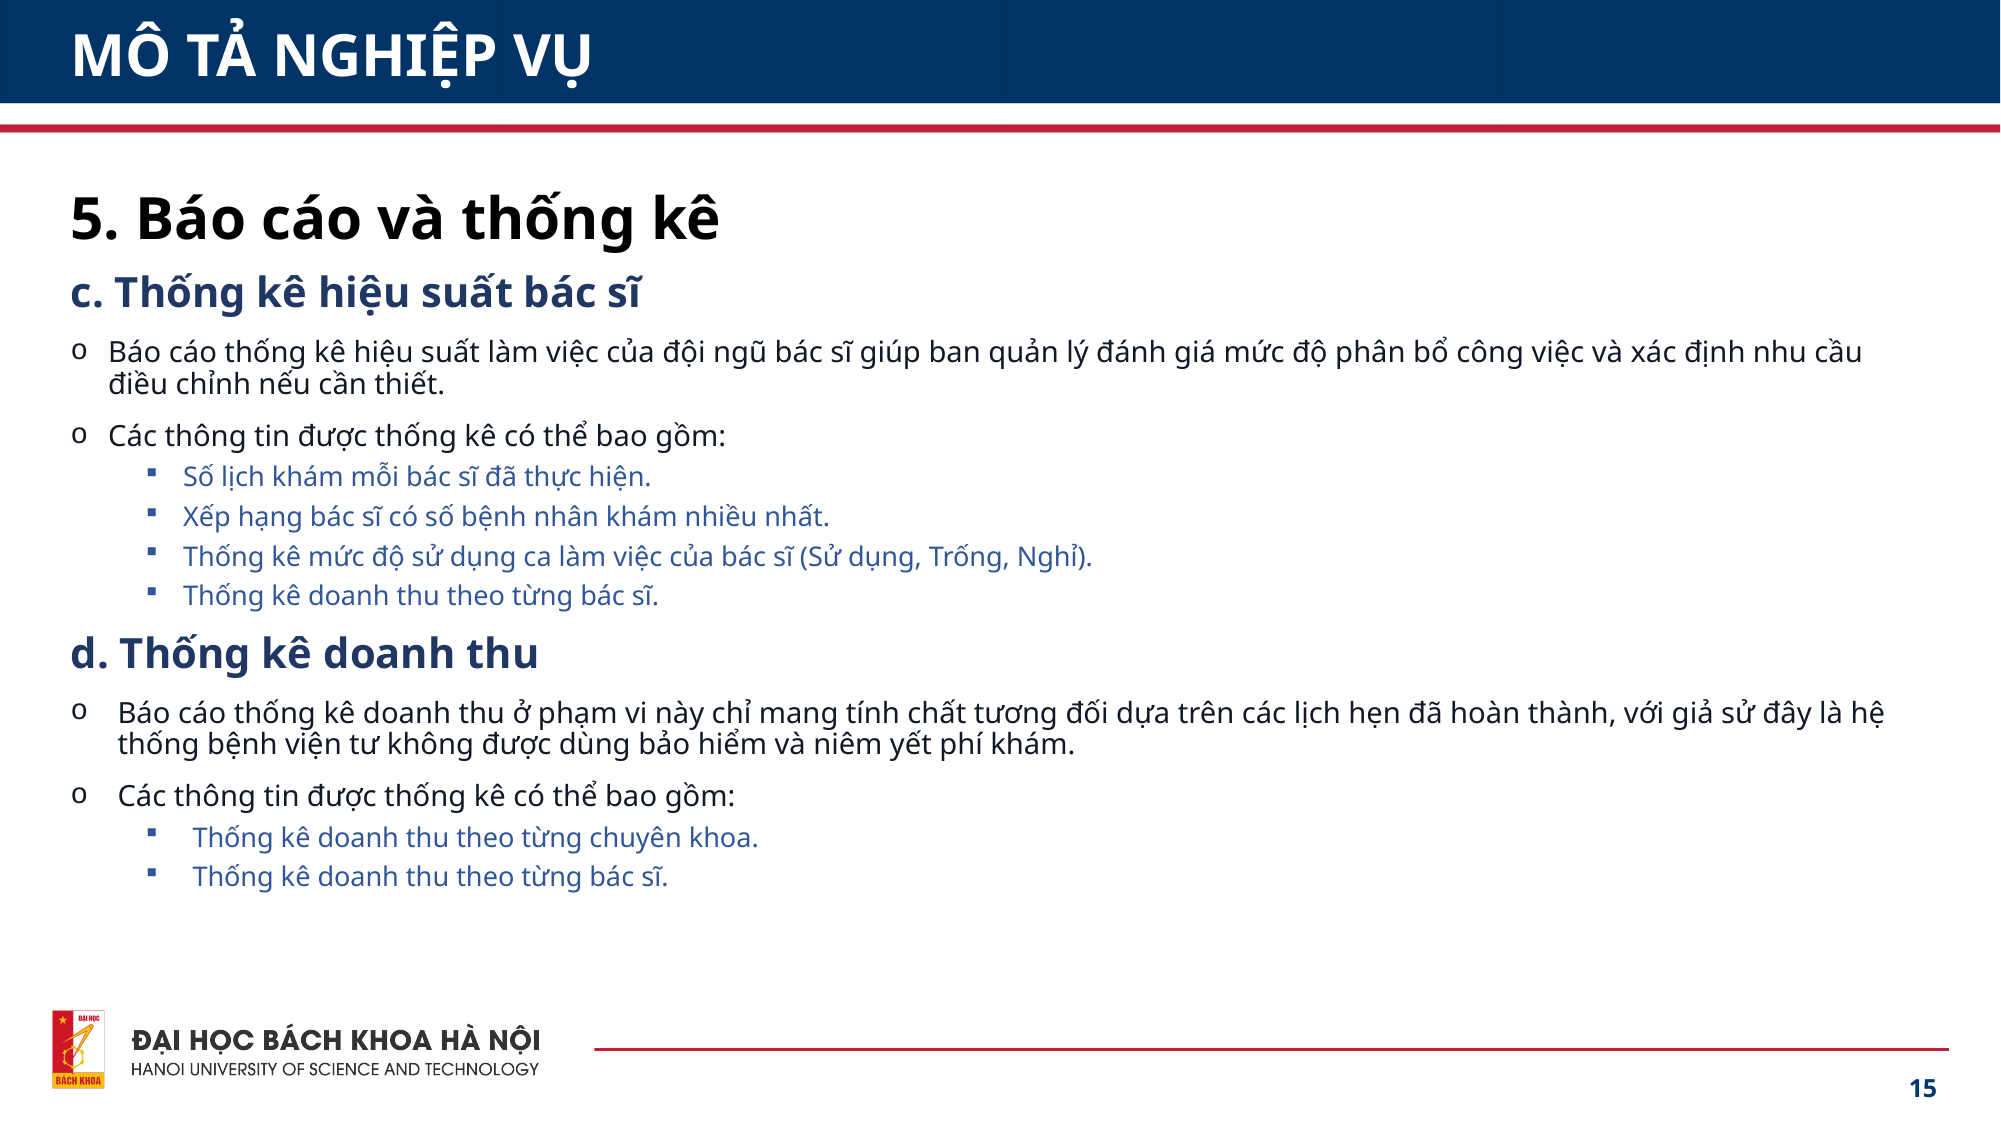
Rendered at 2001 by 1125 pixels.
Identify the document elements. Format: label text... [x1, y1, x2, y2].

picture [0, 0, 2001, 1125]
slide_number 15 [1502, 1065, 1953, 1125]
list 5. Báo cáo và thống kê c. Thống kê hiệu suất bác sĩ Báo cáo thống kê hiệu suất làm việc của đội ngũ bác sĩ giúp ban quản lý đánh giá mức độ phân bổ công việc và xác định nhu cầu điều chỉnh nếu cần thiết. Các thông tin được thống kê có thể bao gồm: Số lịch khám mỗi bác sĩ đã thực hiện. Xếp hạng bác sĩ có số bệnh nhân khám nhiều nhất. Thống kê mức độ sử dụng ca làm việc của bác sĩ (Sử dụng, Trống, Nghỉ). Thống kê doanh thu theo từng bác sĩ. d. Thống kê doanh thu Báo cáo thống kê doanh thu ở phạm vi này chỉ mang tính chất tương đối dựa trên các lịch hẹn đã hoàn thành, với giả sử đây là hệ thống bệnh viện tư không được dùng bảo hiểm và niêm yết phí khám. Các thông tin được thống kê có thể bao gồm: Thống kê doanh thu theo từng chuyên khoa. Thống kê doanh thu theo từng bác sĩ. [55, 173, 1945, 979]
title MÔ TẢ NGHIỆP VỤ [55, 18, 1945, 90]
